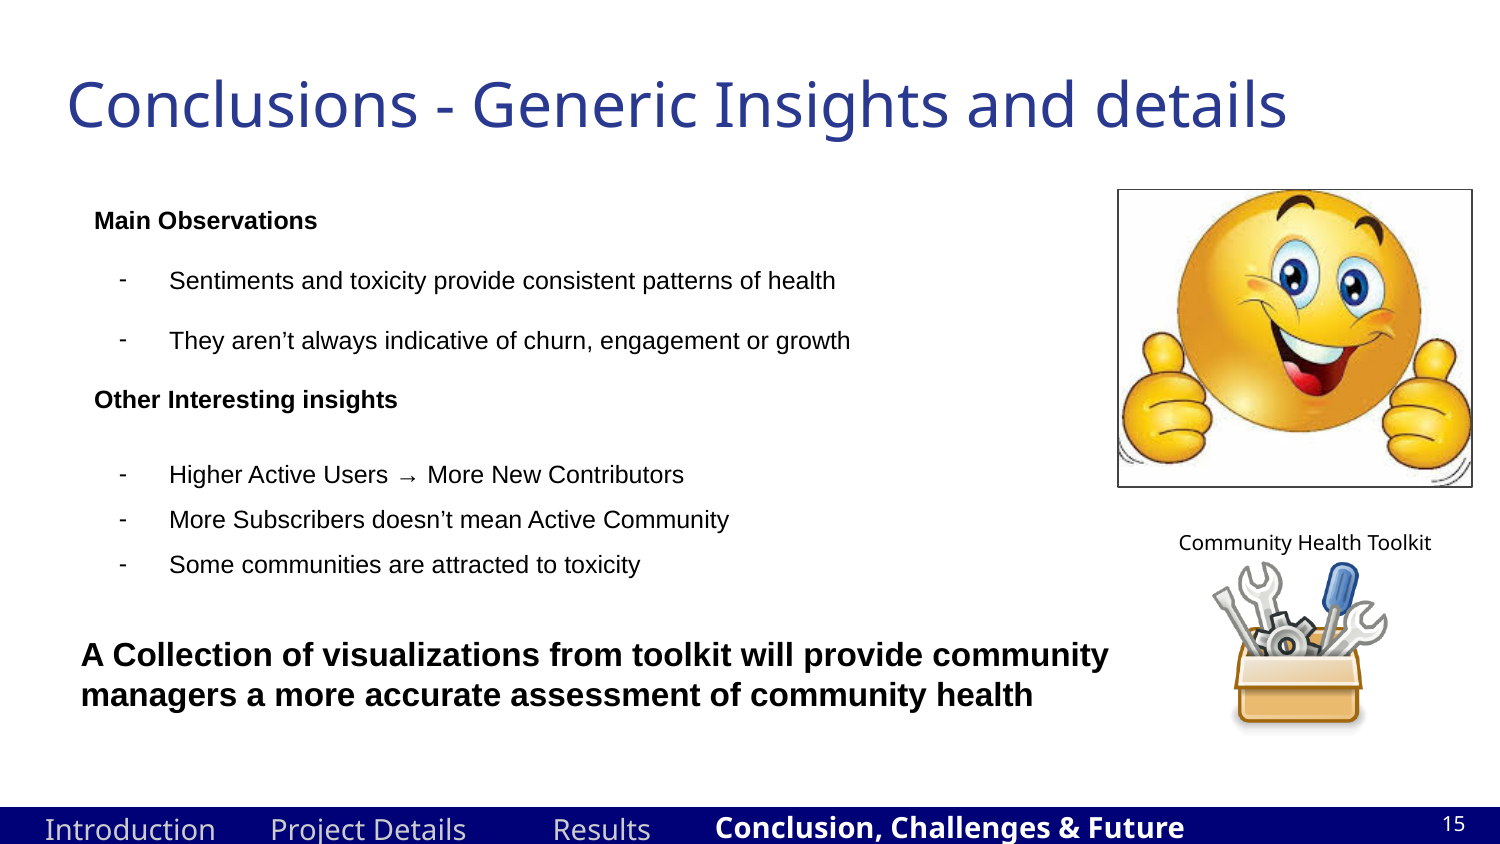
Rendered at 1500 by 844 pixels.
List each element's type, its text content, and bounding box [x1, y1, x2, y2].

text_box A Collection of visualizations from toolkit will provide community managers a more accurate assessment of community health [65, 618, 1174, 742]
text_box Results [537, 790, 1030, 844]
slide_number 15 [1390, 790, 1481, 844]
text_box Introduction [0, 790, 225, 844]
picture [0, 0, 1500, 844]
text_box Community Health Toolkit [1163, 514, 1450, 552]
text_box Main Observations Sentiments and toxicity provide consistent patterns of health They aren’t always indicative of churn, engagement or growth Other Interesting insights Higher Active Users → More New Contributors More Subscribers doesn’t mean Active Community Some communities are attracted to toxicity [79, 189, 1097, 585]
text_box Conclusion, Challenges & Future work [624, 789, 1248, 844]
text_box Project Details [225, 790, 537, 844]
title Conclusions - Generic Insights and details [51, 50, 1449, 150]
